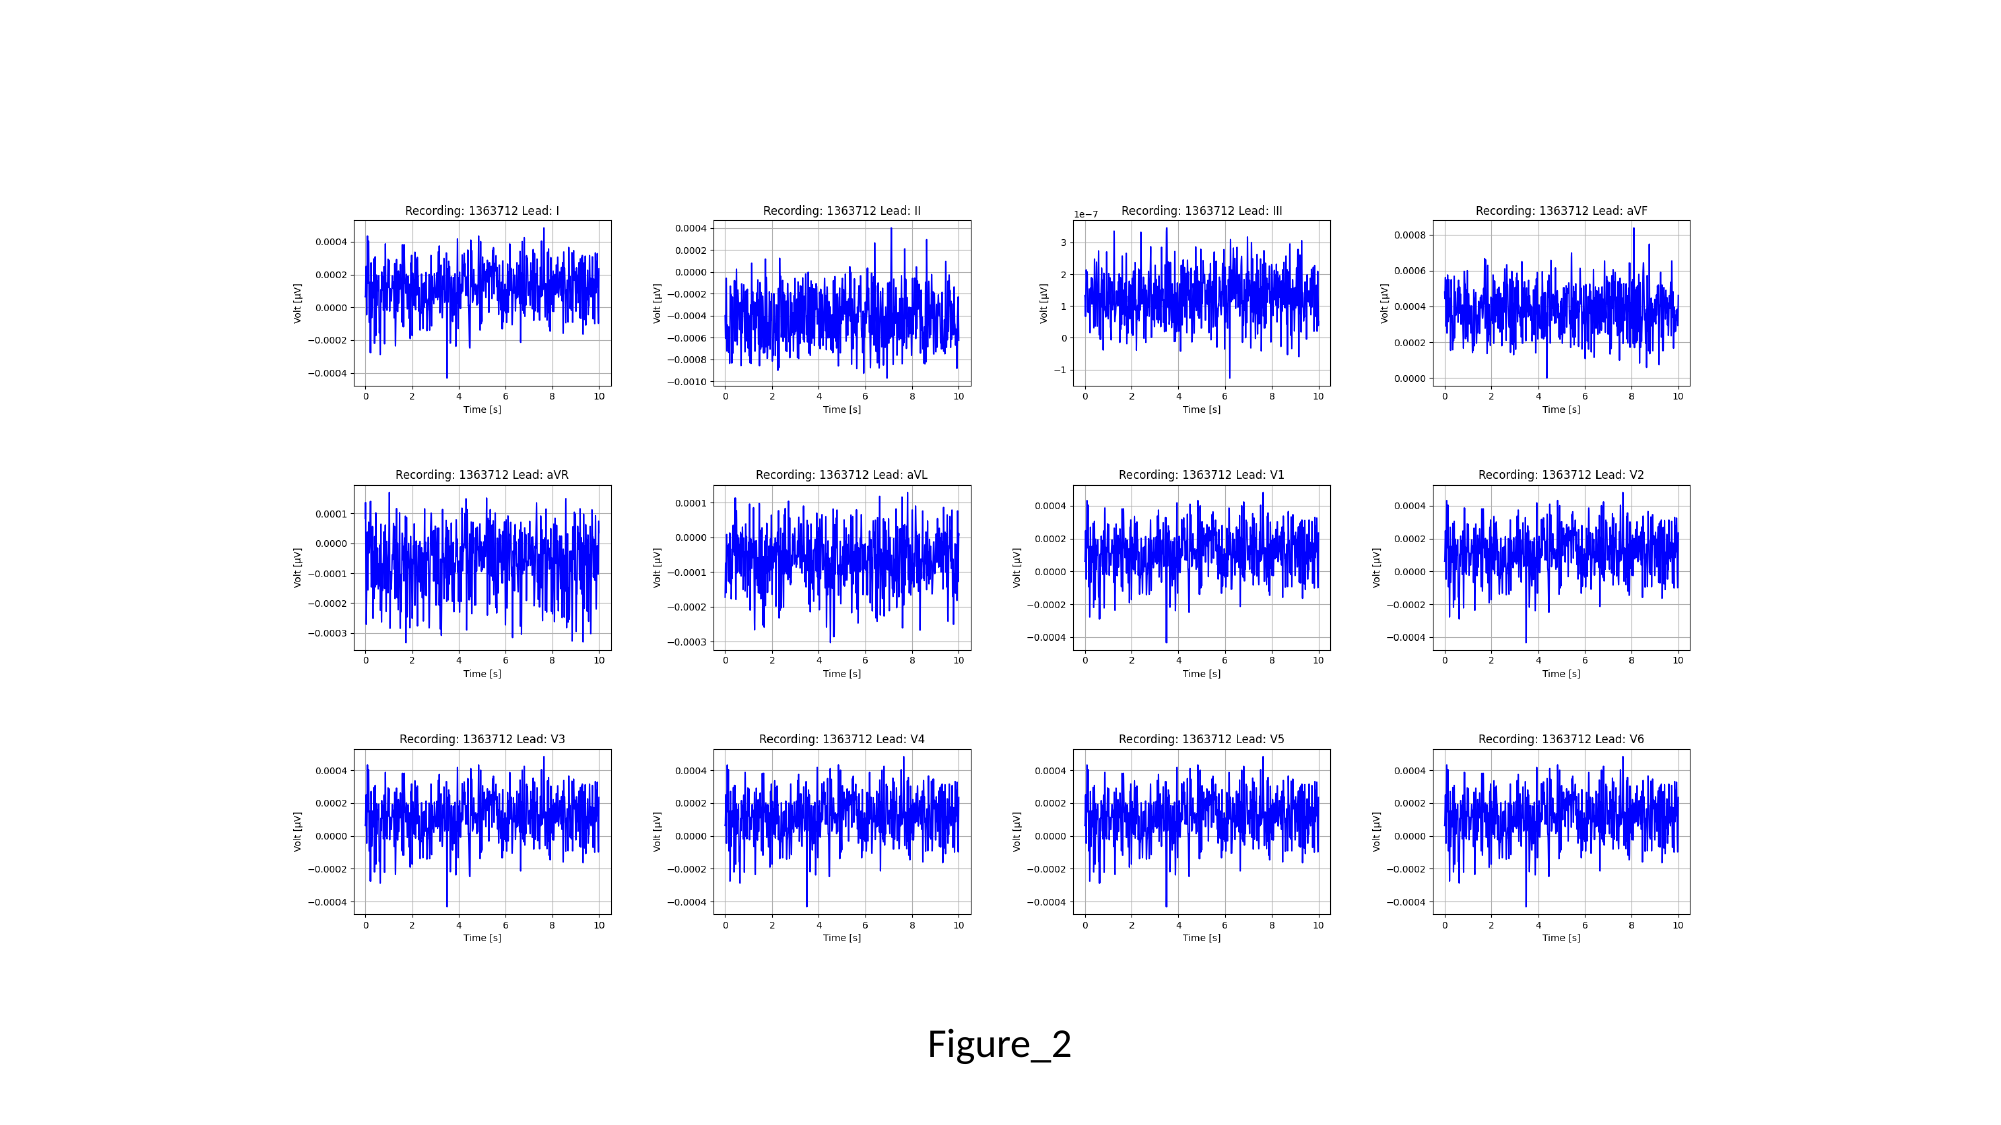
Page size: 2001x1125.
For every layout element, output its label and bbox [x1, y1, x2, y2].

text_box [138, 112, 1862, 1075]
